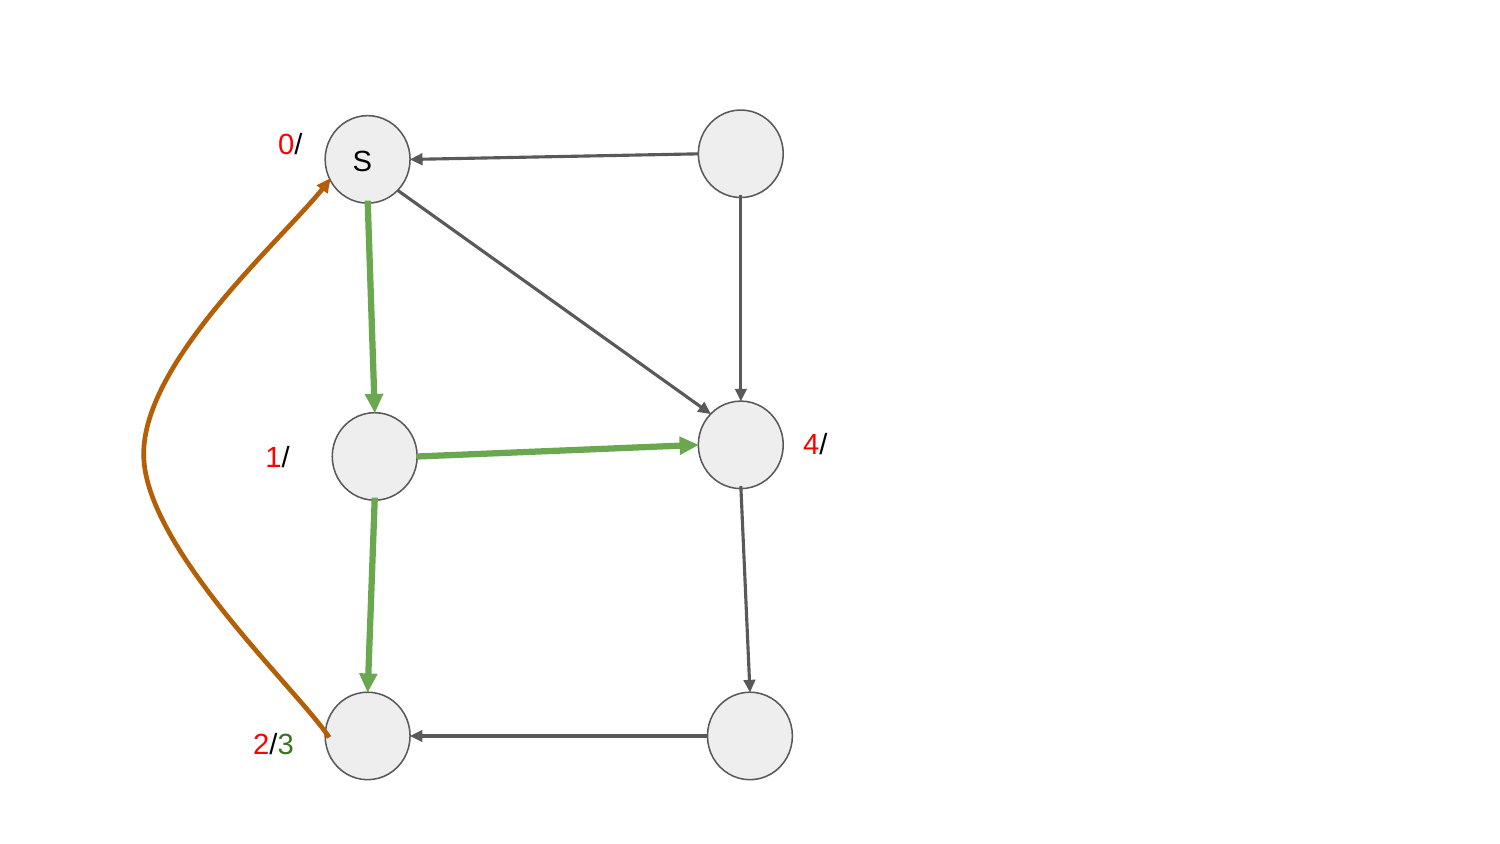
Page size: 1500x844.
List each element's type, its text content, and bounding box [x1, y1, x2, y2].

text_box [707, 692, 793, 780]
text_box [143, 110, 784, 774]
text_box [333, 692, 411, 780]
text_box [263, 110, 398, 174]
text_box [788, 410, 923, 474]
text_box S [327, 128, 410, 203]
